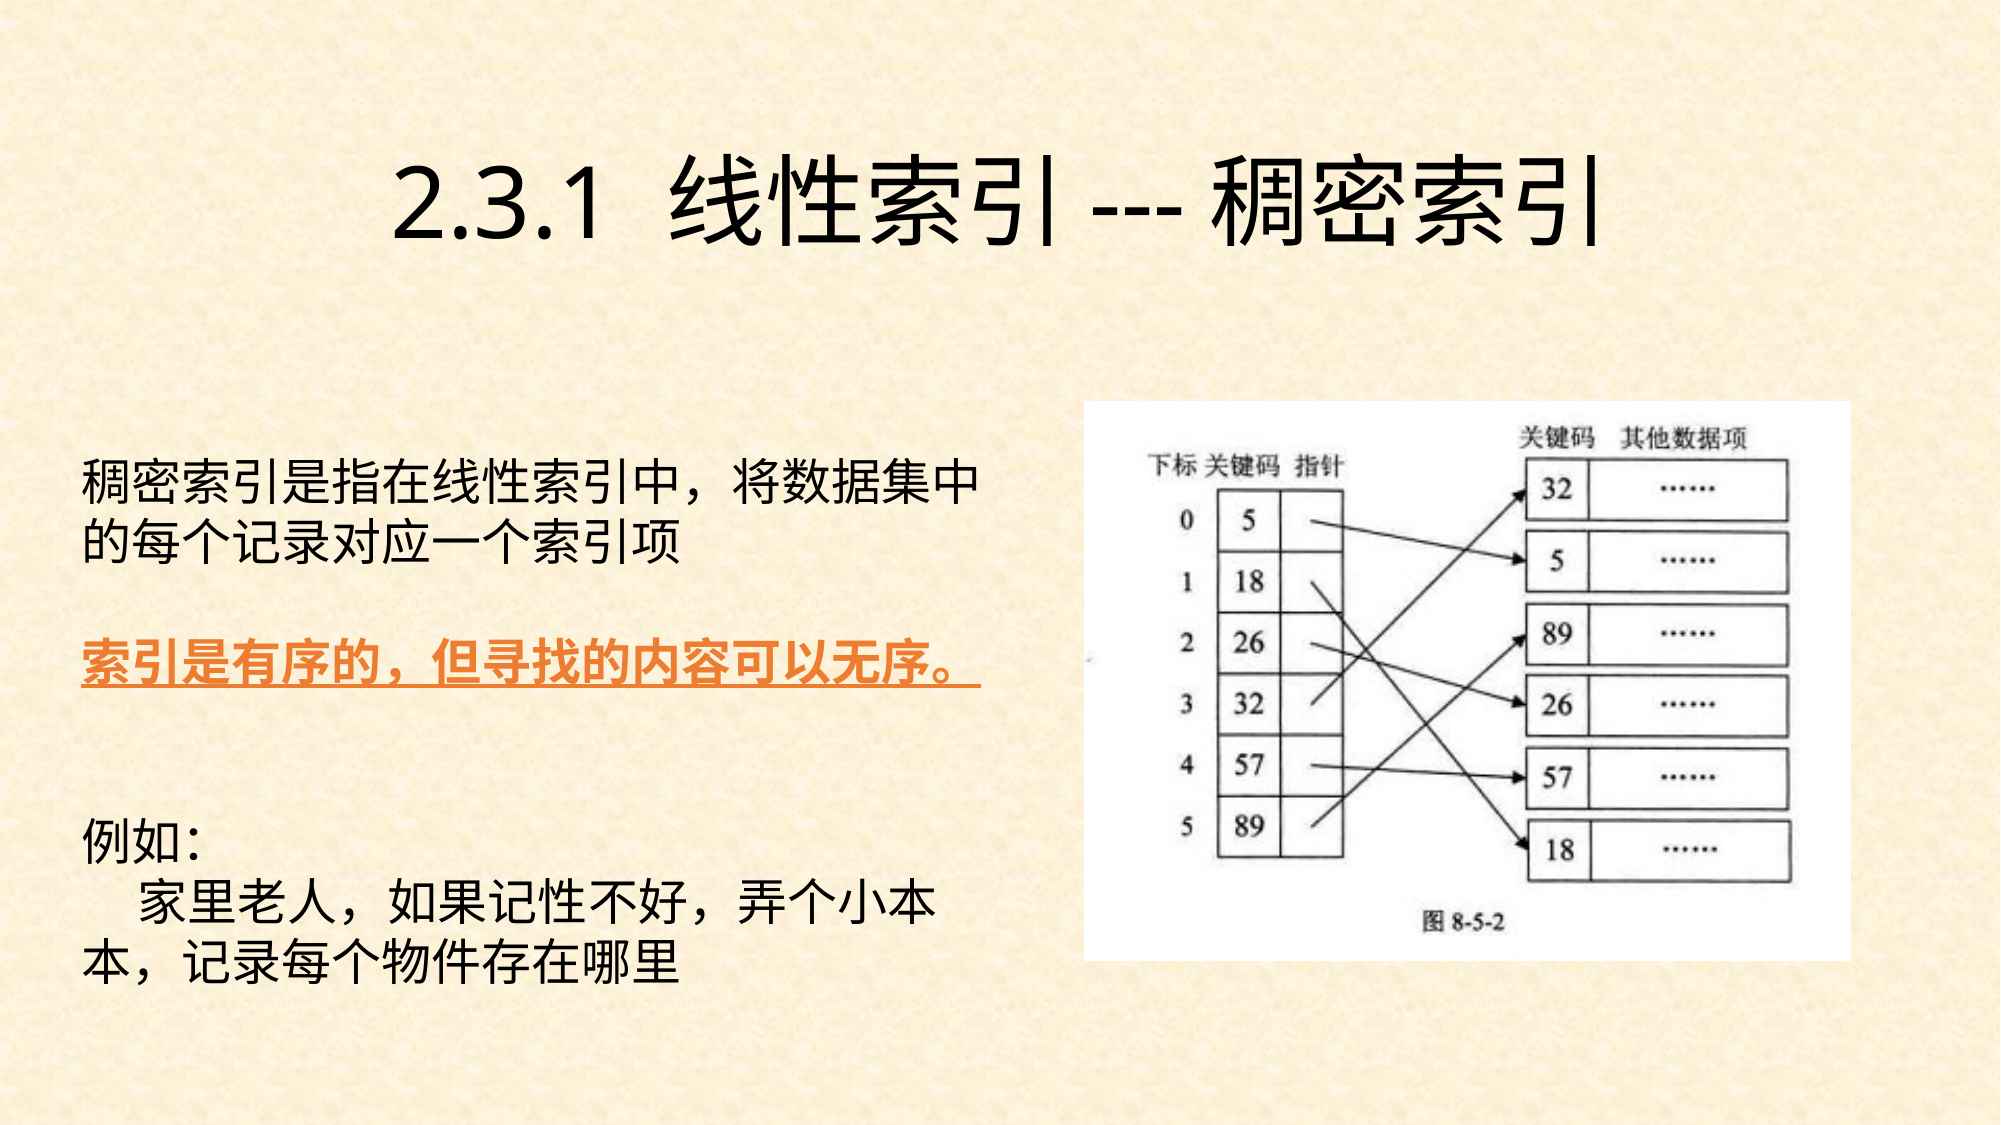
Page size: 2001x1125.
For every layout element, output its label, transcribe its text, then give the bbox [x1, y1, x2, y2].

text_box 稠密索引是指在线性索引中，将数据集中的每个记录对应一个索引项 索引是有序的，但寻找的内容可以无序。 例如： 家里老人，如果记性不好，弄个小本本，记录每个物件存在哪里 [66, 442, 1000, 998]
text_box 2.3.1 线性索引---稠密索引 [221, 131, 1779, 266]
picture [0, 0, 2001, 1125]
